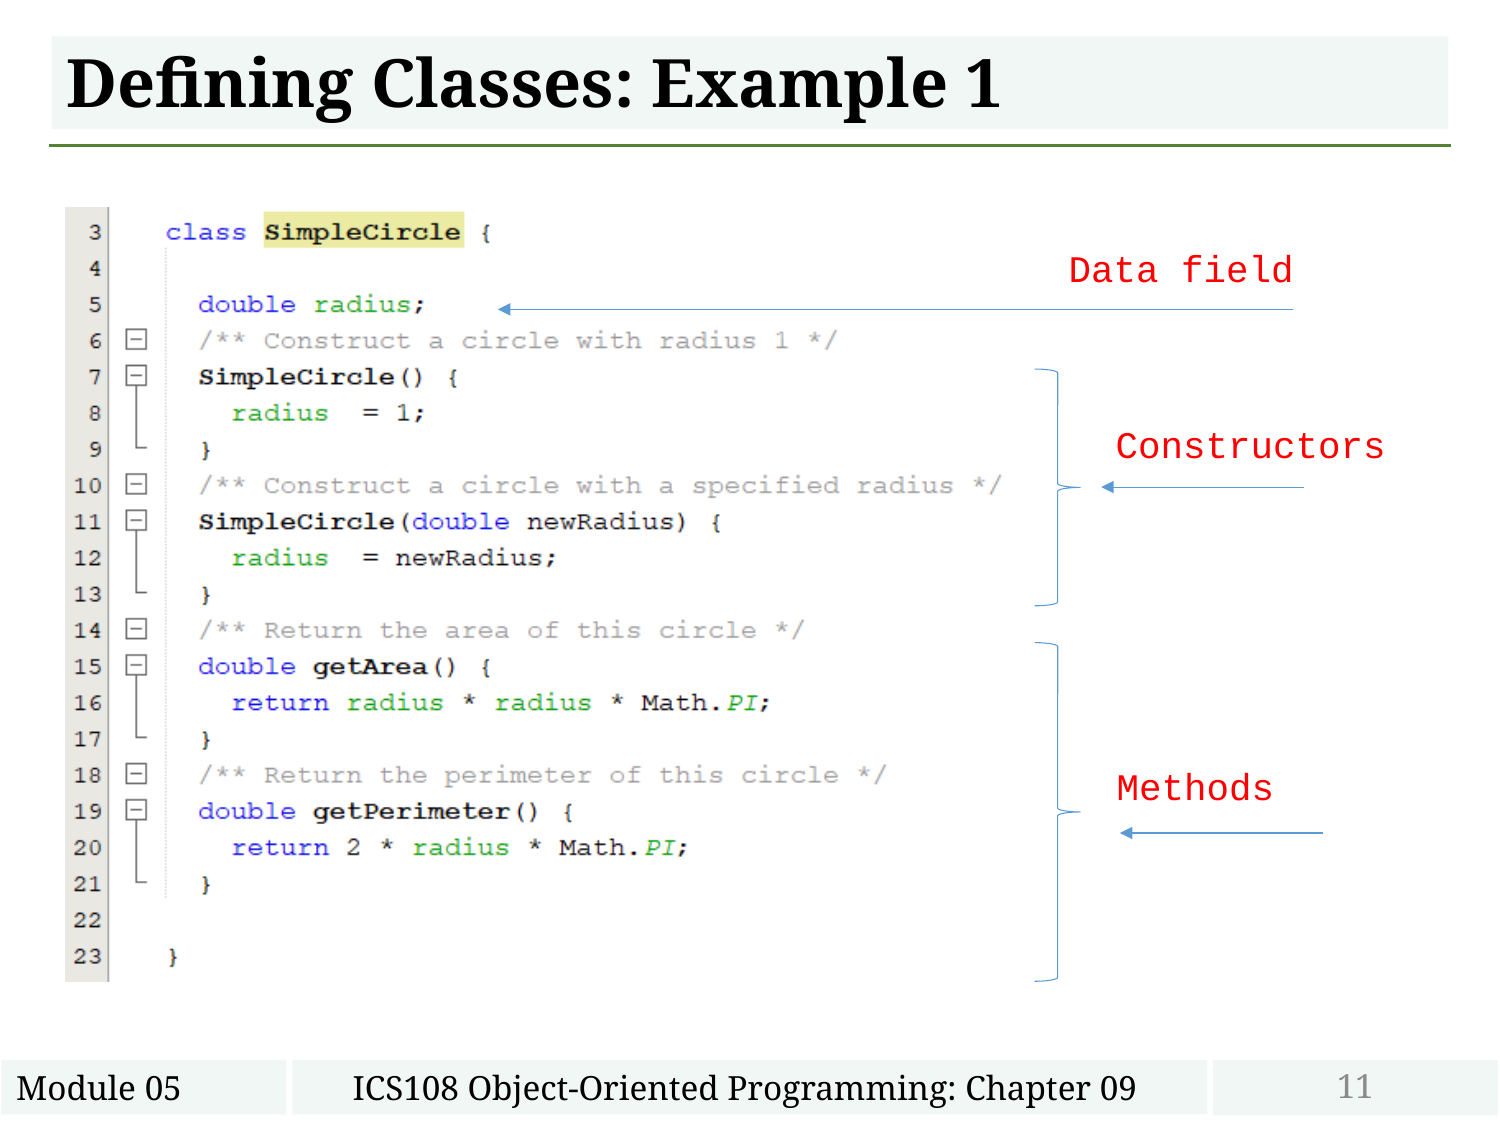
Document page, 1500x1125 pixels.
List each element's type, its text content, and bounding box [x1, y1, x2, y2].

picture [65, 207, 1025, 982]
title Defining Classes: Example 1 [51, 36, 1449, 130]
text_box Constructors [1100, 413, 1401, 474]
text_box [1034, 642, 1081, 982]
text_box Data field [1053, 238, 1309, 298]
slide_number 11 [1212, 1059, 1498, 1116]
text_box [1034, 368, 1081, 607]
text_box Methods [1101, 755, 1290, 815]
